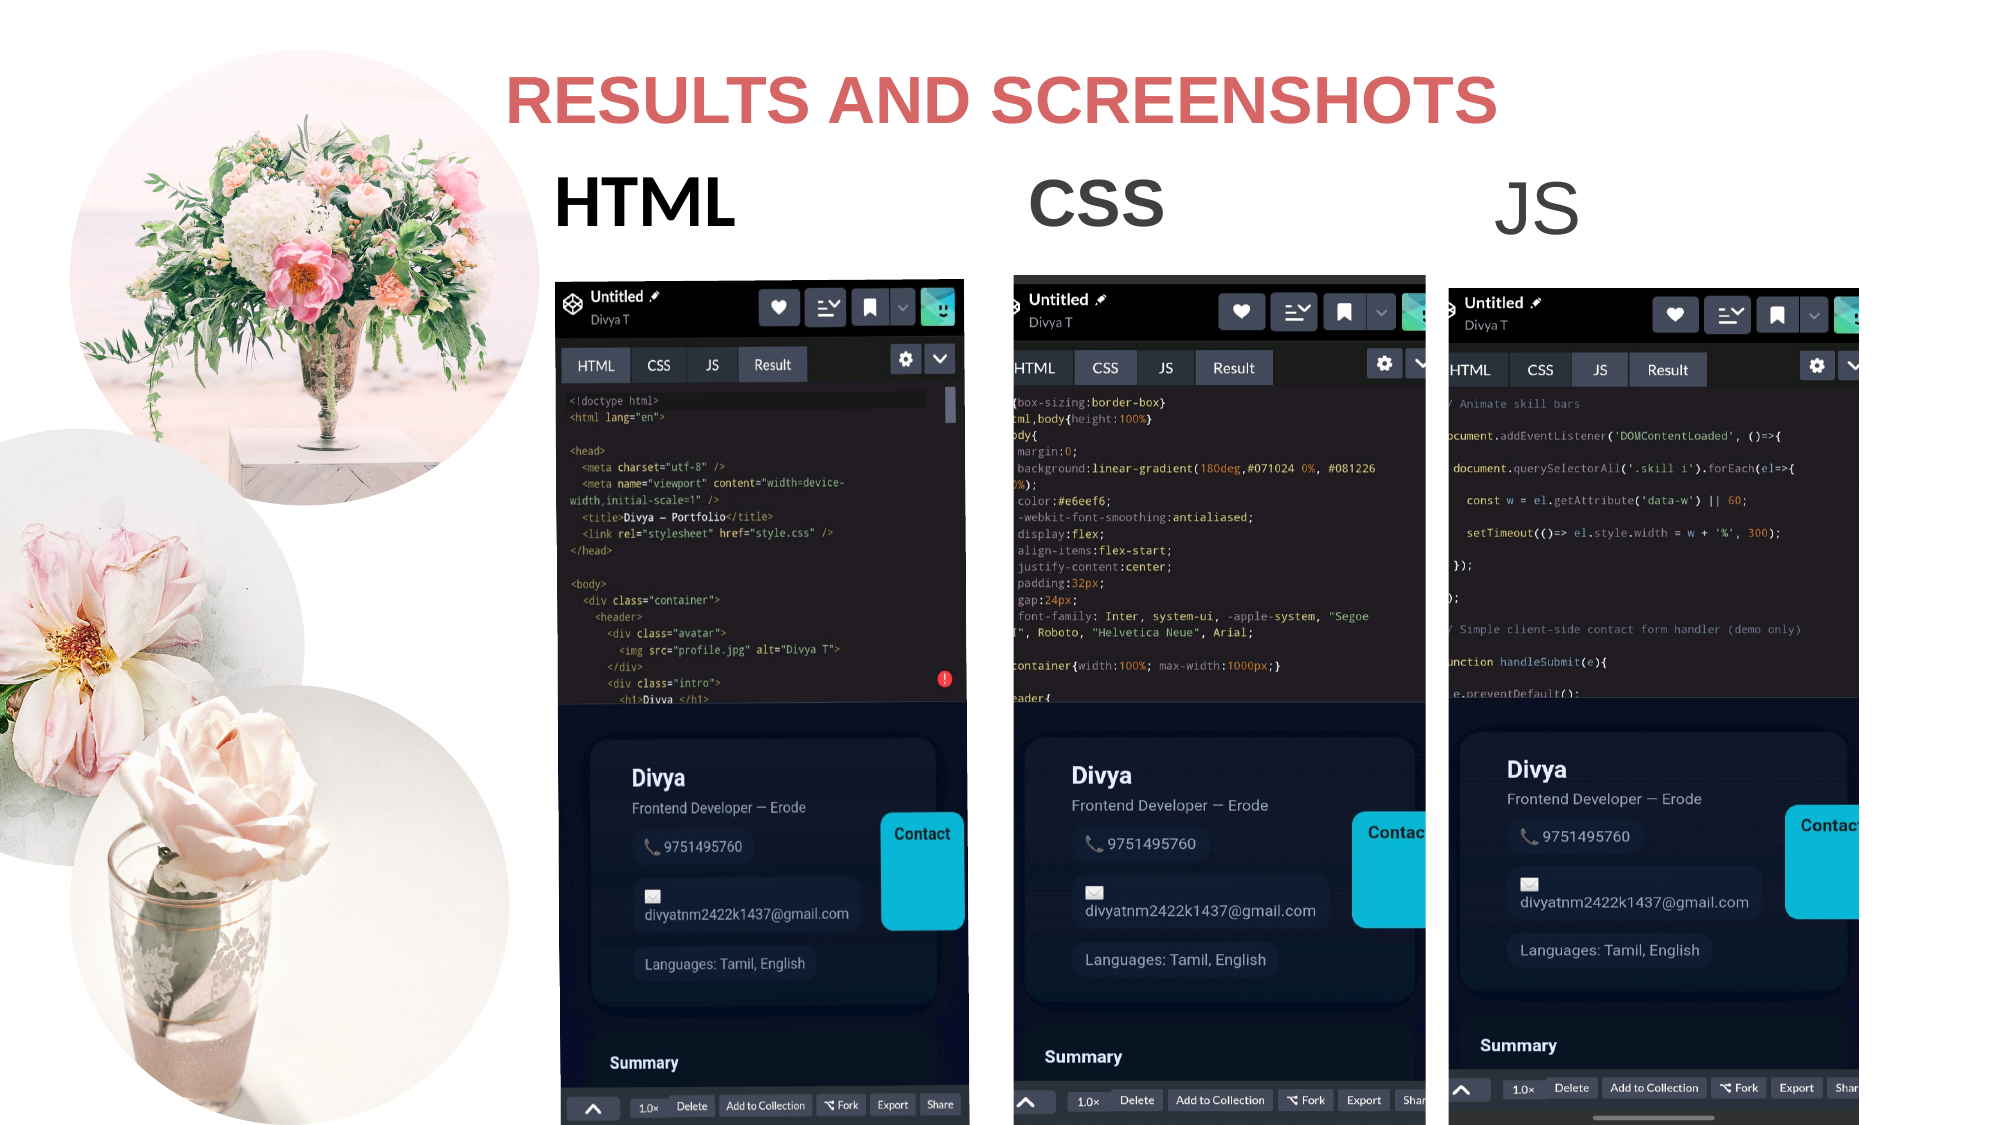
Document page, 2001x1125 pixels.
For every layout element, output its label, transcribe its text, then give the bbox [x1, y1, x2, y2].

text_box HTML [540, 143, 1312, 249]
picture [0, 49, 540, 1125]
picture [555, 279, 969, 1125]
picture [1448, 288, 1859, 1125]
picture [1013, 275, 1426, 1125]
text_box CSS [1013, 152, 1479, 247]
text_box JS [1479, 152, 1728, 257]
text_box RESULTS AND SCREENSHOTS [540, 49, 1514, 145]
